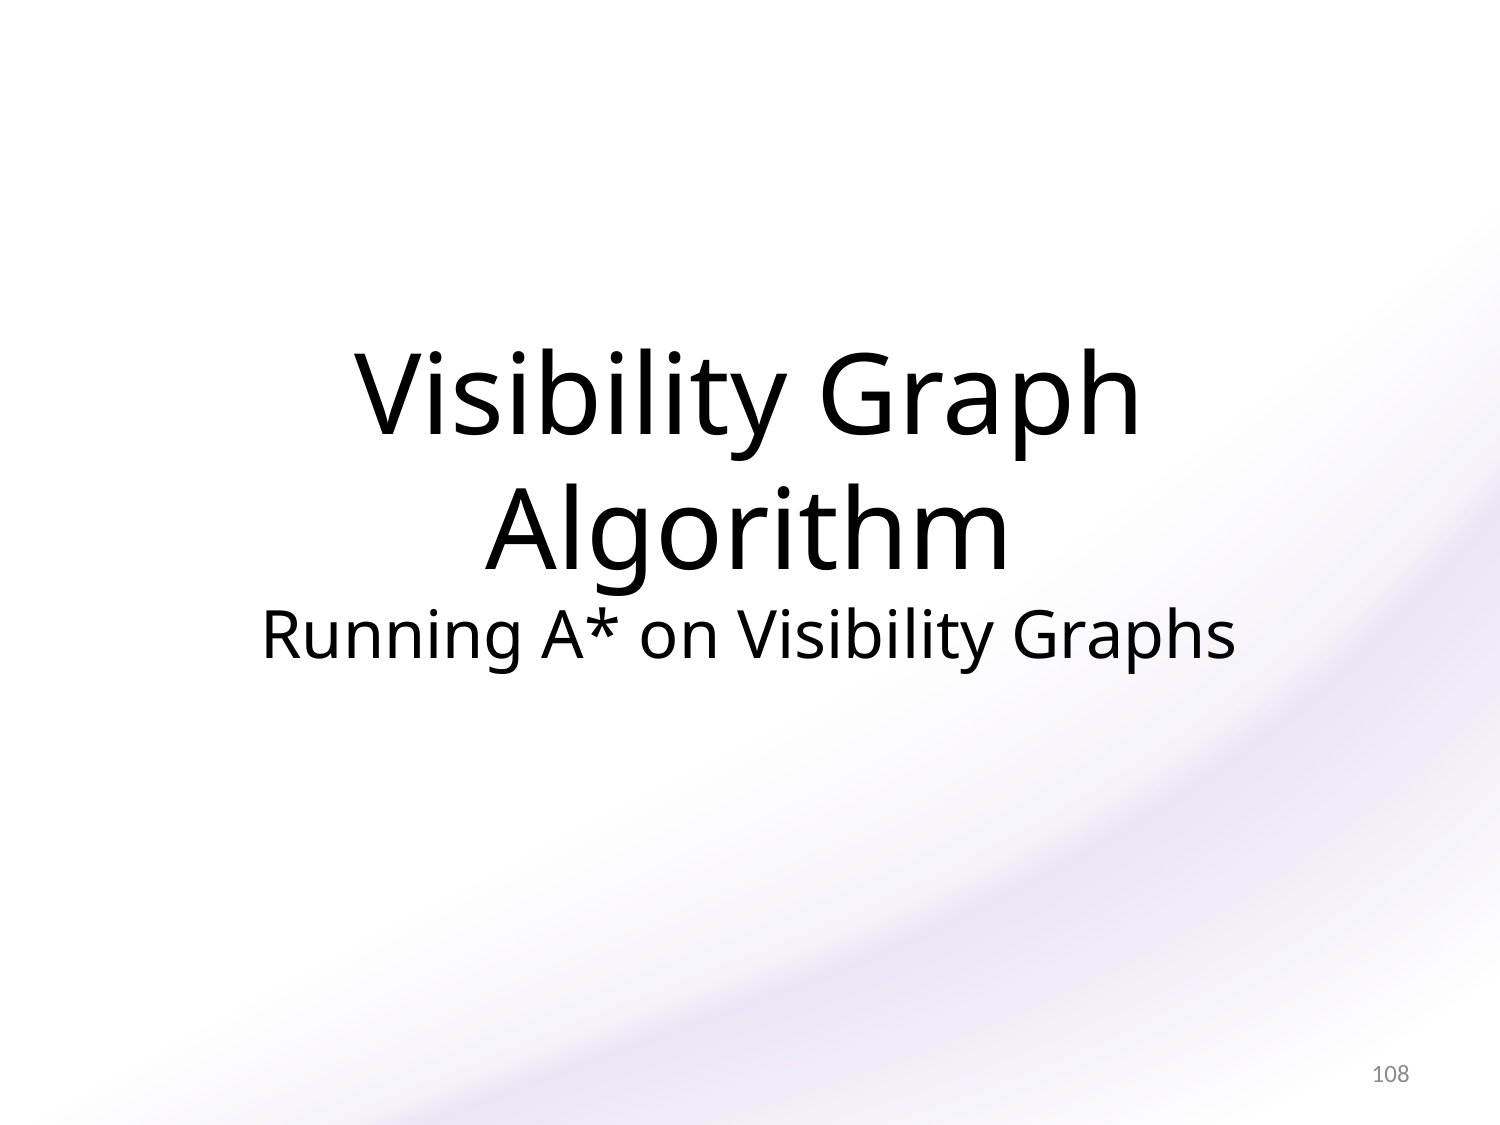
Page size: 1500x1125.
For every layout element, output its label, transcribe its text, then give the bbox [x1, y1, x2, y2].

picture [0, 0, 1500, 1125]
text_box Visibility Graph Algorithm Running A* on Visibility Graphs [245, 314, 1255, 680]
slide_number 108 [1074, 1042, 1425, 1103]
